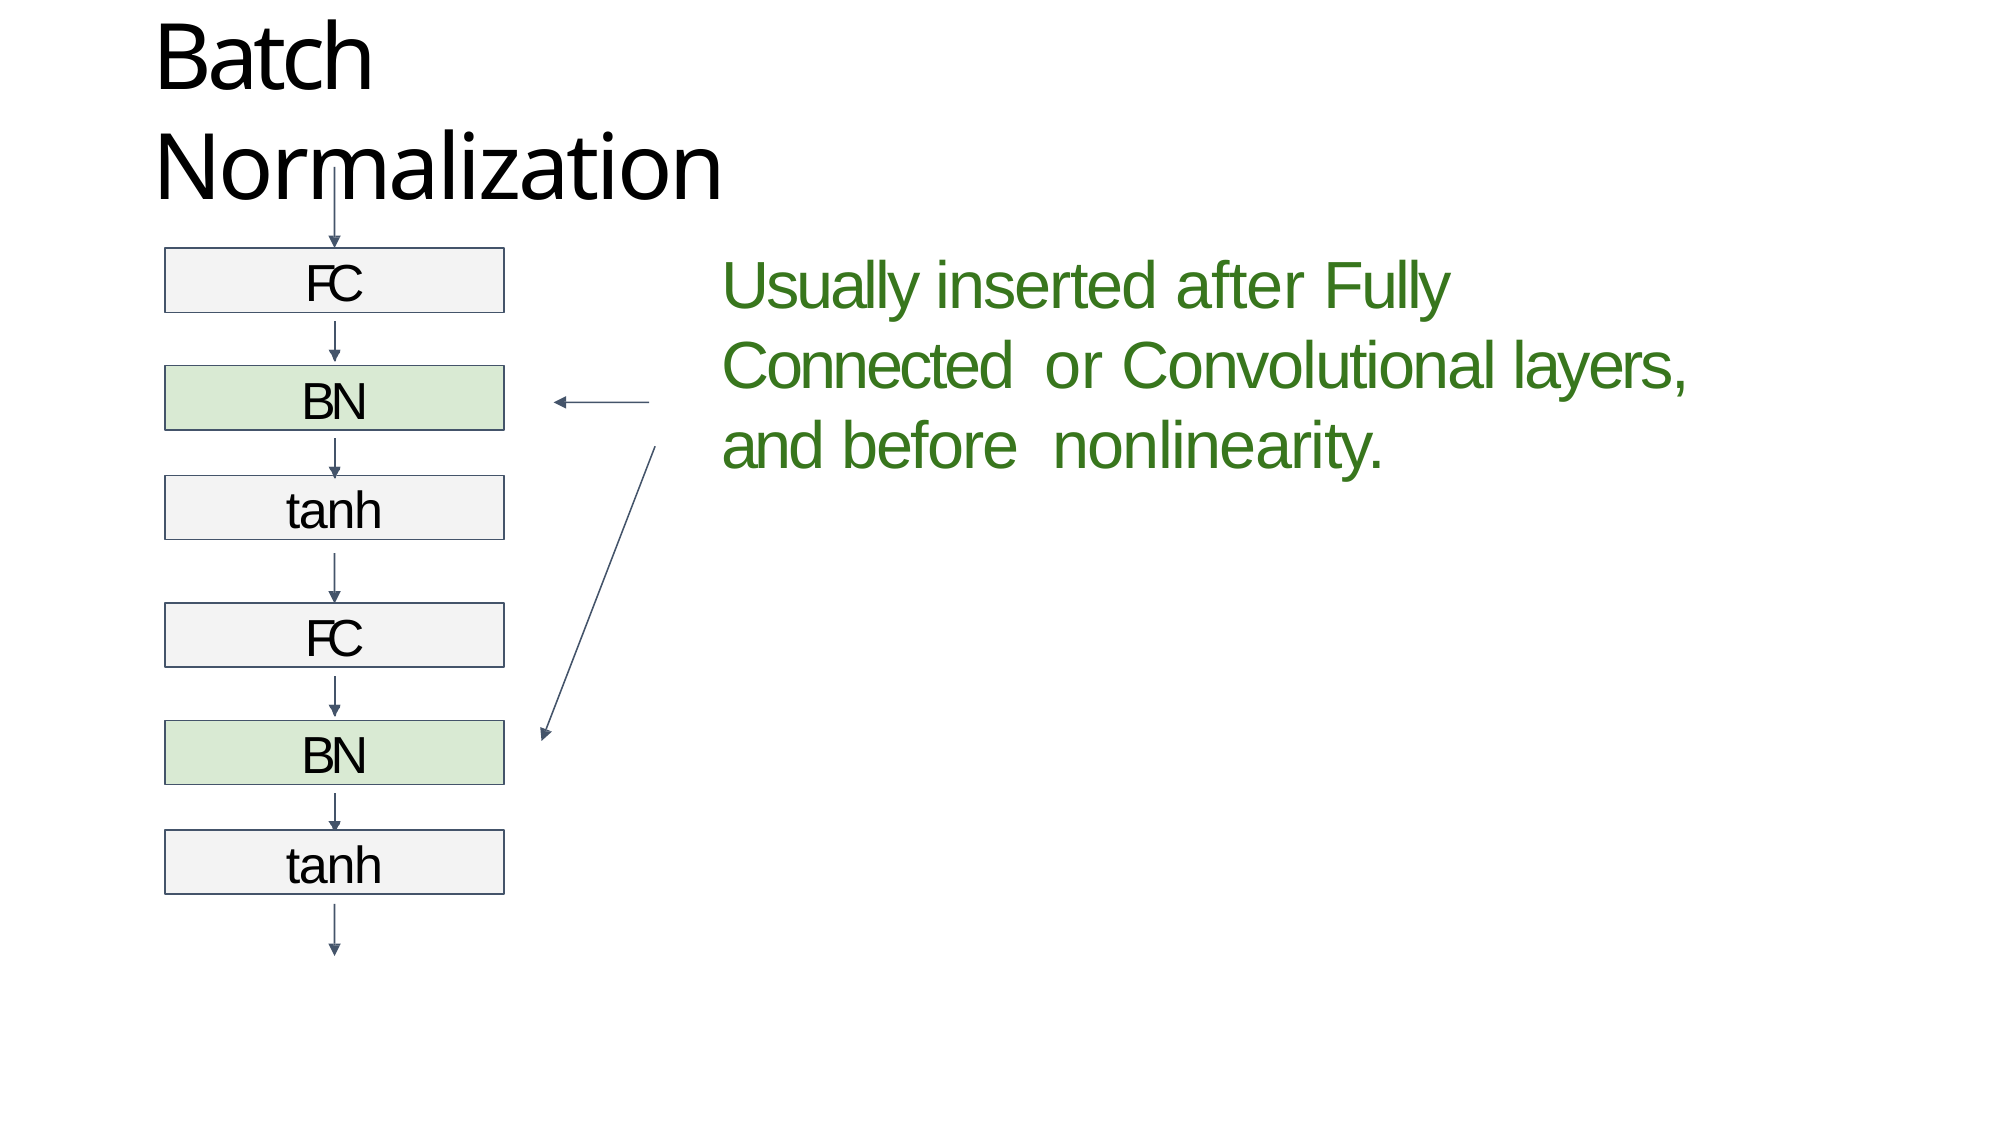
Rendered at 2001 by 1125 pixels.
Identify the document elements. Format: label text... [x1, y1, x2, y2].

text_box [328, 676, 341, 717]
text_box tanh [165, 475, 504, 540]
text_box [328, 166, 341, 249]
text_box [328, 553, 341, 604]
text_box BN [165, 365, 504, 430]
text_box [328, 793, 341, 830]
text_box tanh [165, 830, 504, 895]
text_box [328, 321, 341, 362]
text_box [553, 396, 650, 409]
text_box FC [165, 248, 504, 313]
text_box [328, 903, 341, 957]
text_box [540, 445, 656, 741]
title Batch Normalization [150, 0, 832, 218]
text_box FC [165, 602, 504, 667]
text_box Usually inserted after Fully Connected or Convolutional layers, and before nonlinearity. [719, 239, 1751, 482]
text_box [328, 438, 341, 479]
text_box BN [165, 720, 504, 785]
